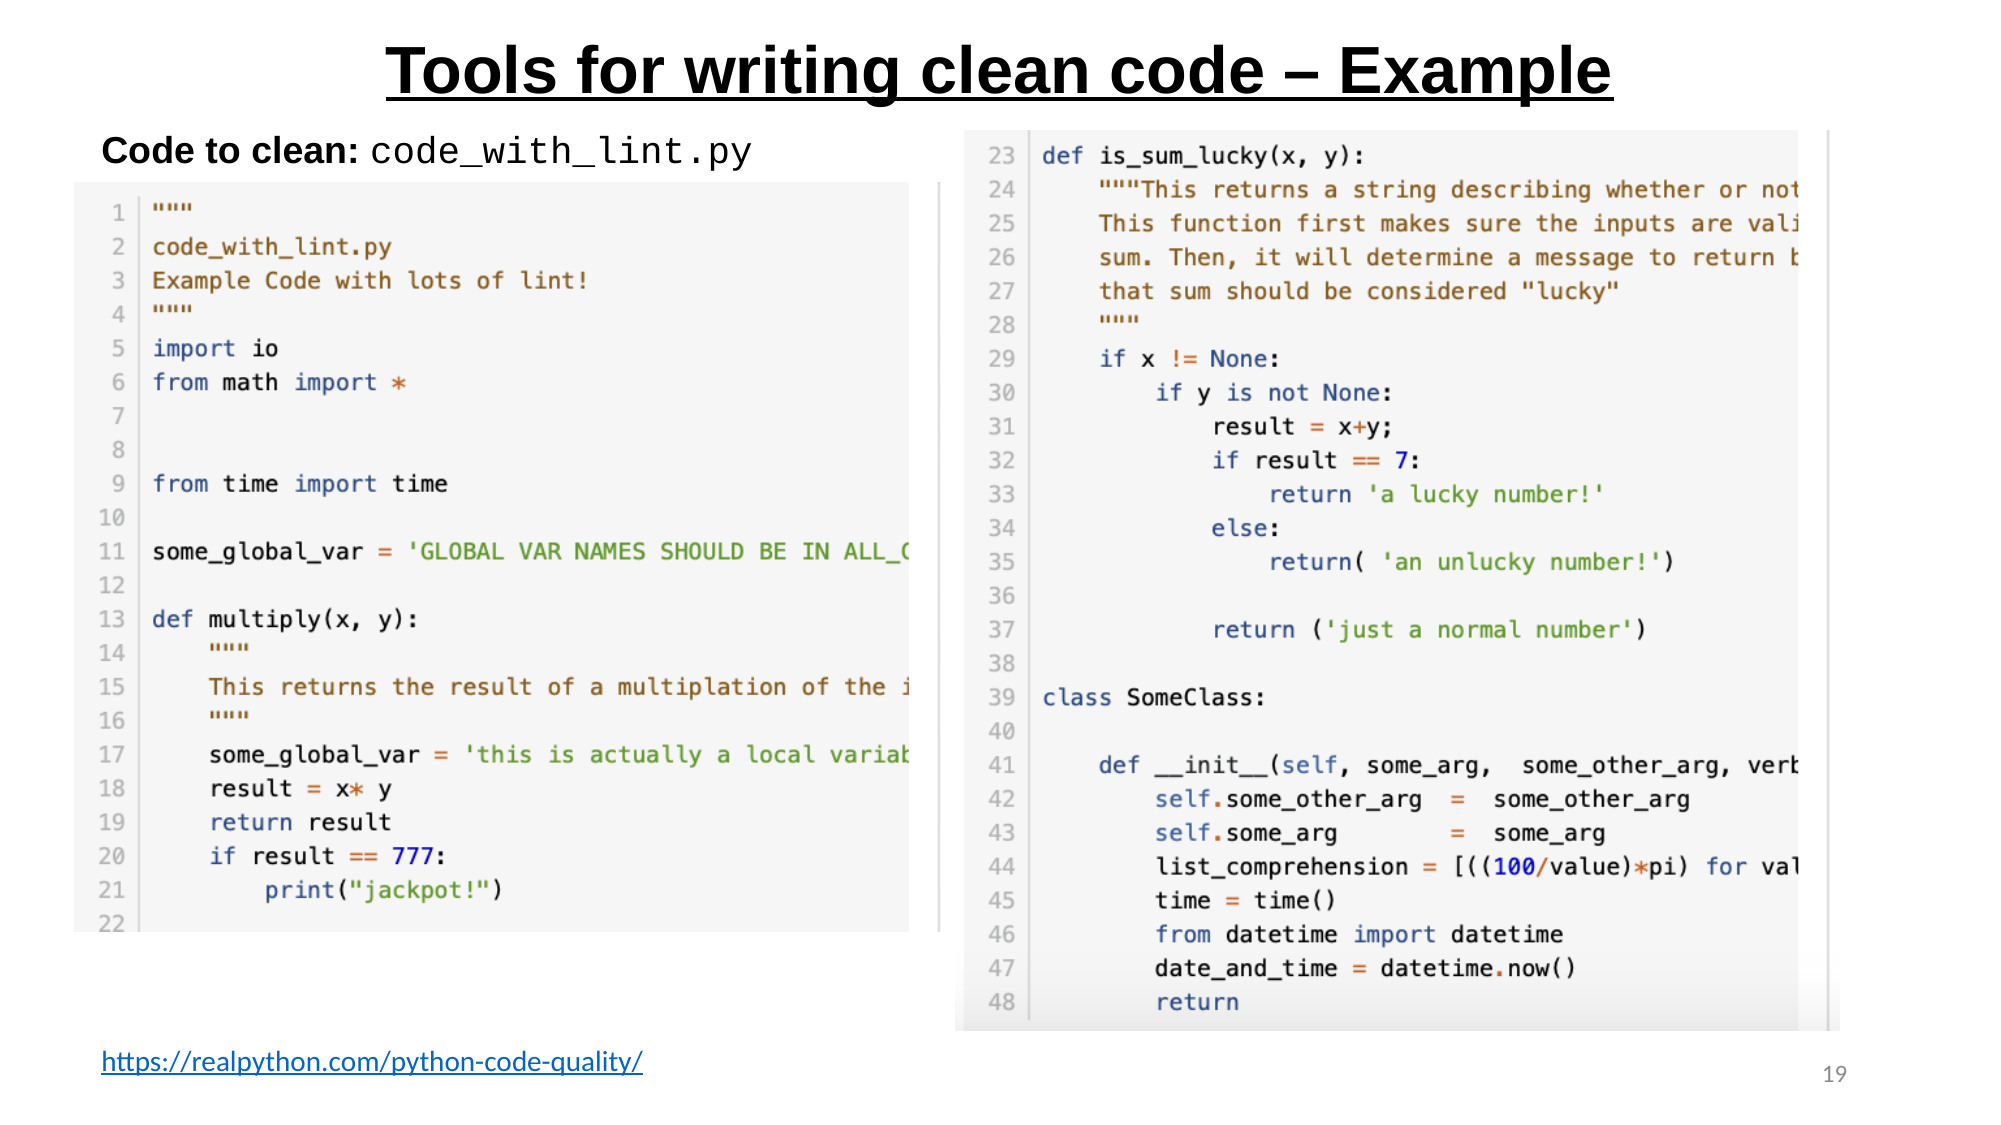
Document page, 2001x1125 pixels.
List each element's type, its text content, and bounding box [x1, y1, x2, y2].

picture [70, 130, 1840, 1031]
slide_number 19 [1412, 1042, 1863, 1103]
text_box Tools for writing clean code – Example [370, 19, 1629, 114]
text_box https://realpython.com/python-code-quality/ [86, 1034, 737, 1085]
text_box Code to clean: code_with_lint.py [86, 118, 772, 178]
